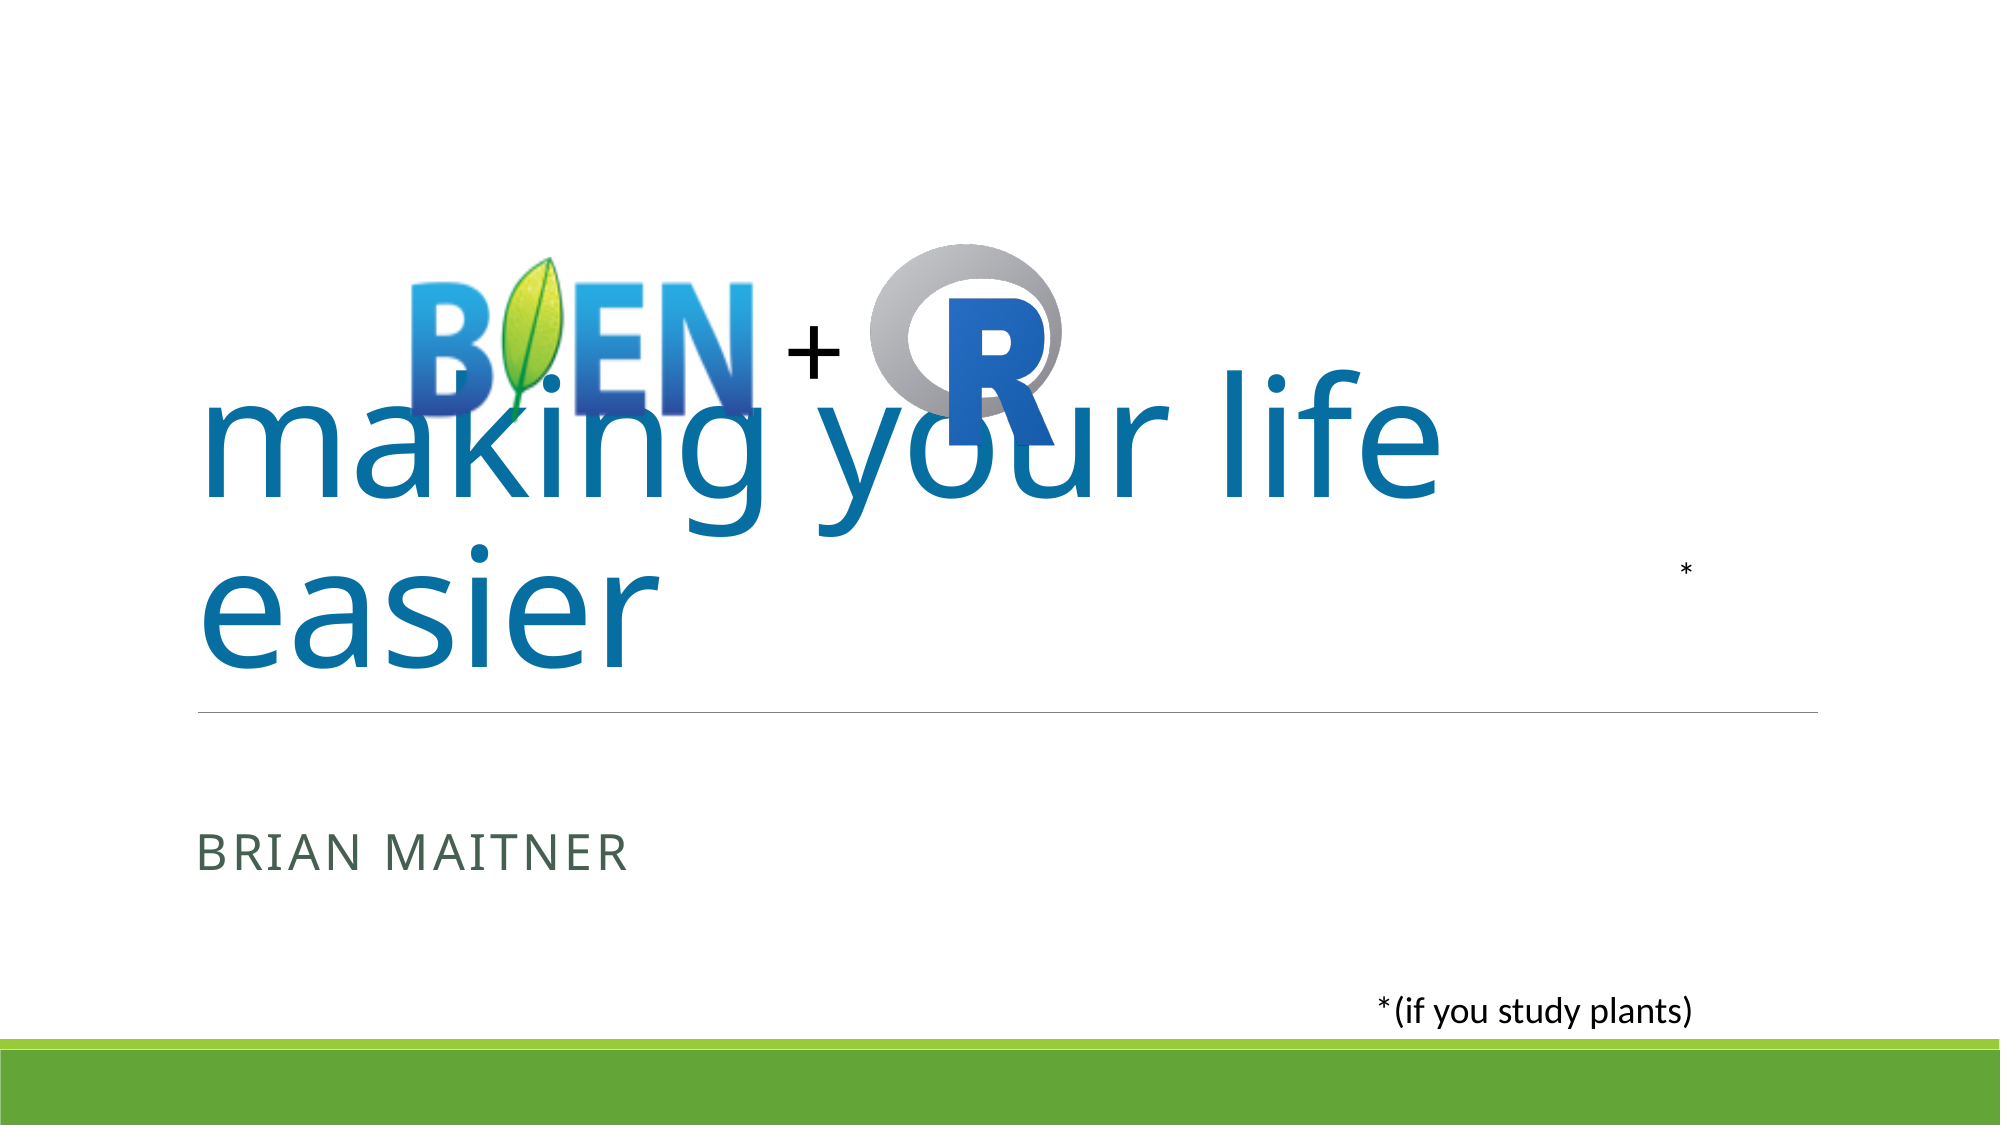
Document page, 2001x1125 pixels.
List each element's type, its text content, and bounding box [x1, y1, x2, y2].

text_box * [1662, 544, 1711, 605]
text_box *(if you study plants) [1360, 978, 1709, 1039]
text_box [402, 243, 1062, 446]
subtitle Brian Maitner [180, 730, 1831, 919]
title making your life easier [180, 124, 1830, 710]
